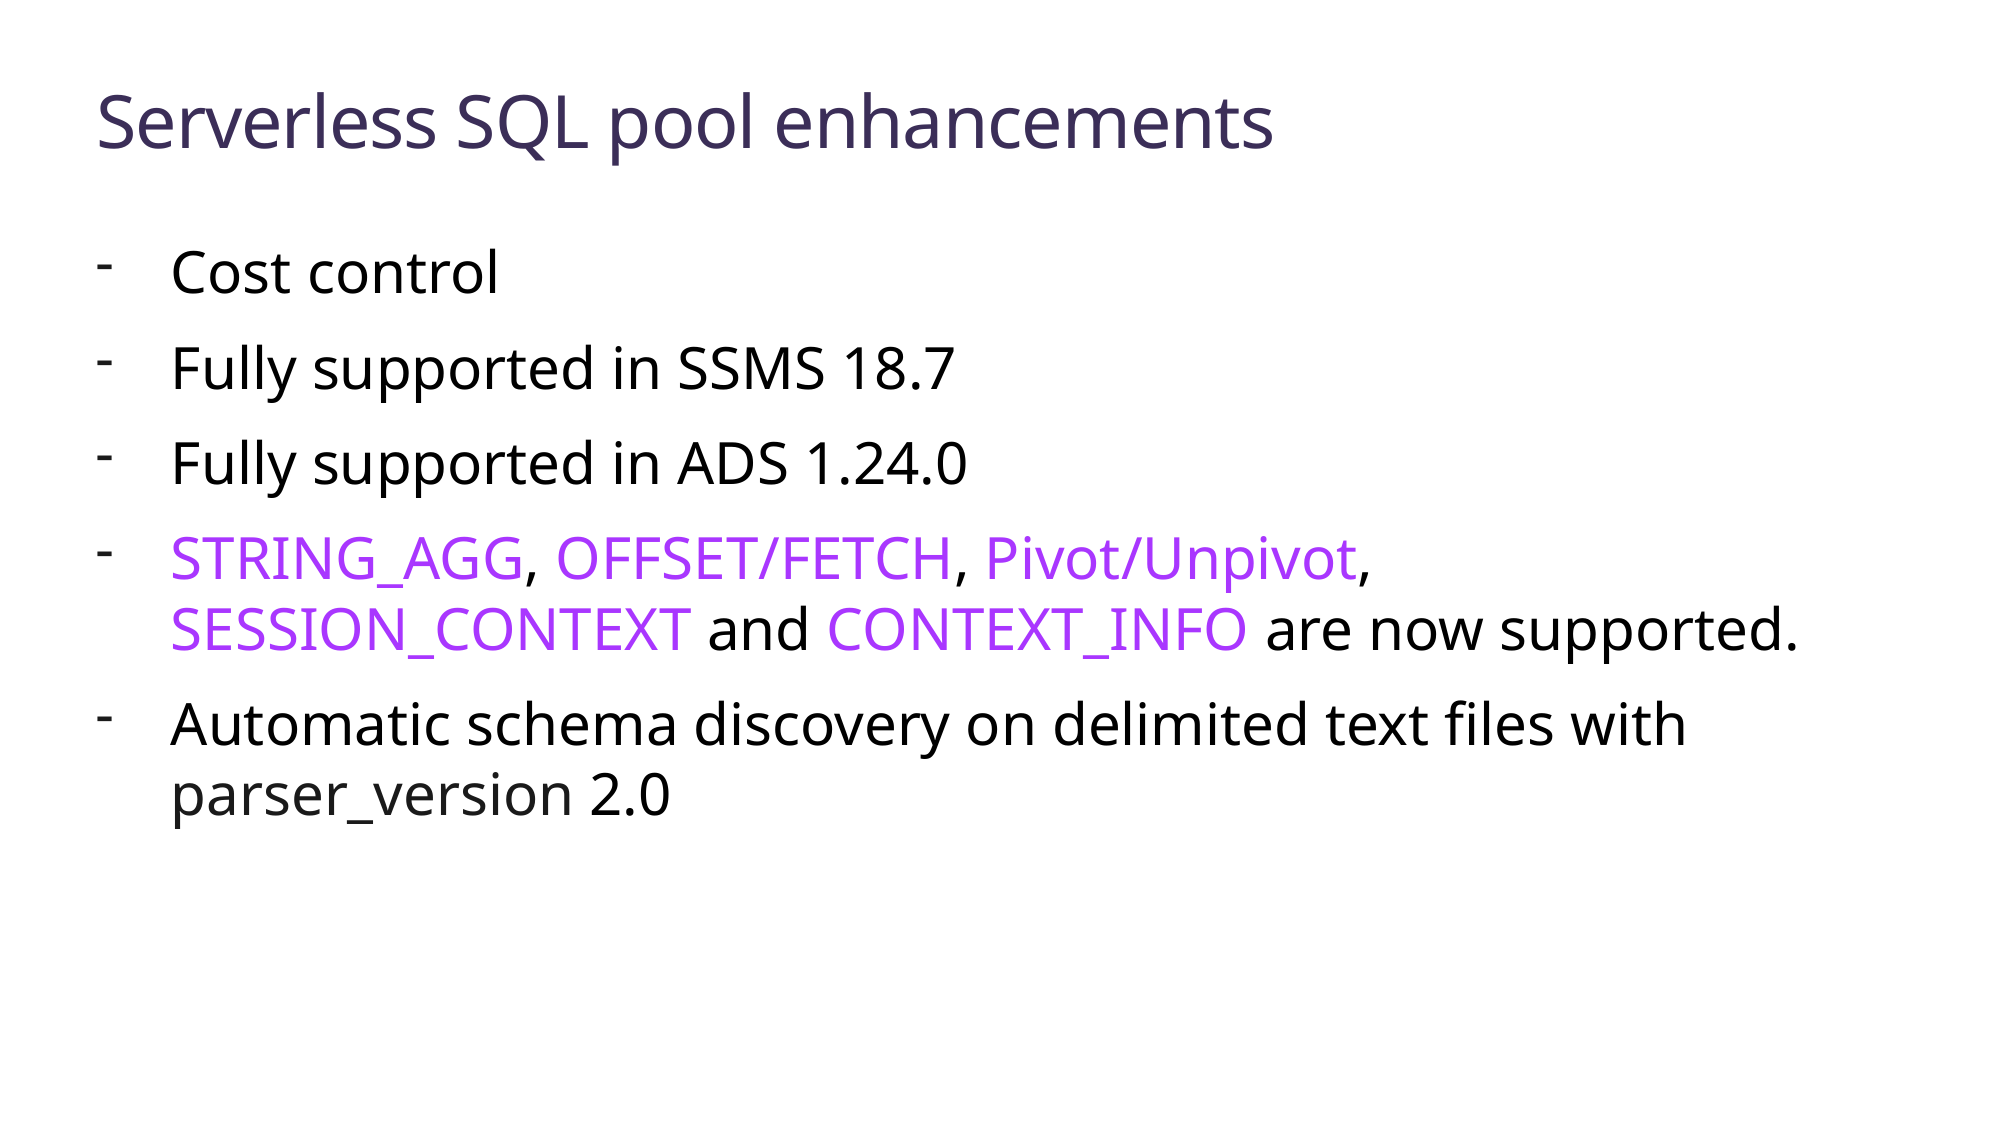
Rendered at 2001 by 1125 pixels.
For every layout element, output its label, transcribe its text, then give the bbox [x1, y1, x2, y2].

title Serverless SQL pool enhancements [96, 75, 1904, 166]
list Cost control Fully supported in SSMS 18.7 Fully supported in ADS 1.24.0 STRING_AGG, OFFSET/FETCH, Pivot/Unpivot, SESSION_CONTEXT and CONTEXT_INFO are now supported. Automatic schema discovery on delimited text files with parser_version 2.0 [95, 235, 1872, 832]
